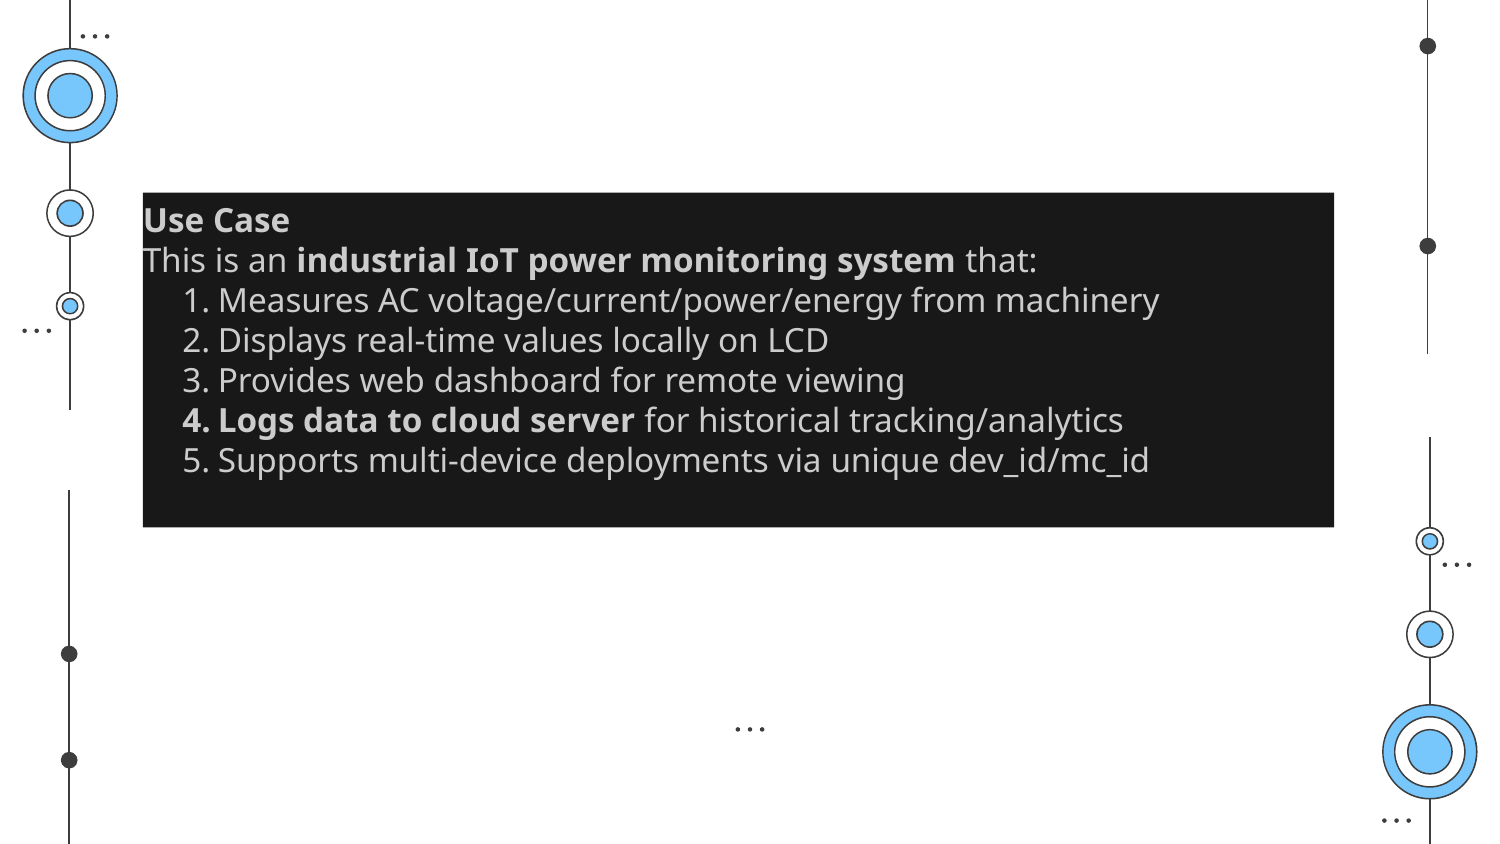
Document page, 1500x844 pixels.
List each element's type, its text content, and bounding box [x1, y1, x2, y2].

text_box Use Case This is an industrial IoT power monitoring system that: Measures AC voltage/current/power/energy from machinery Displays real-time values locally on LCD Provides web dashboard for remote viewing Logs data to cloud server for historical tracking/analytics Supports multi-device deployments via unique dev_id/mc_id [142, 192, 1335, 528]
